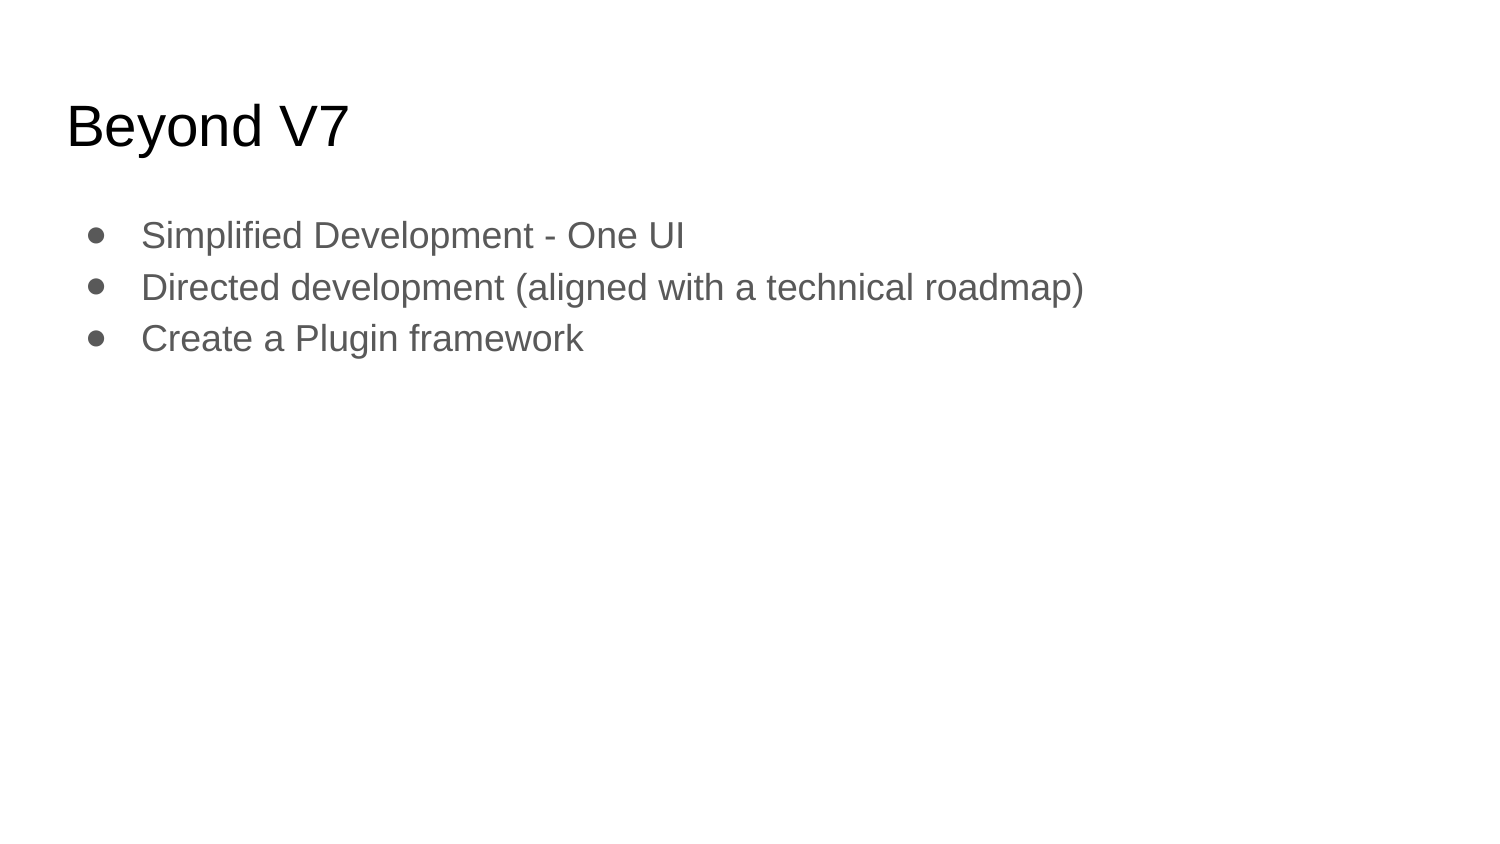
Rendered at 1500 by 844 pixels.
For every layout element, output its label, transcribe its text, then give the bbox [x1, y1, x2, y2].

list Simplified Development - One UI Directed development (aligned with a technical roadmap) Create a Plugin framework [51, 189, 1449, 750]
title Beyond V7 [51, 72, 1449, 167]
